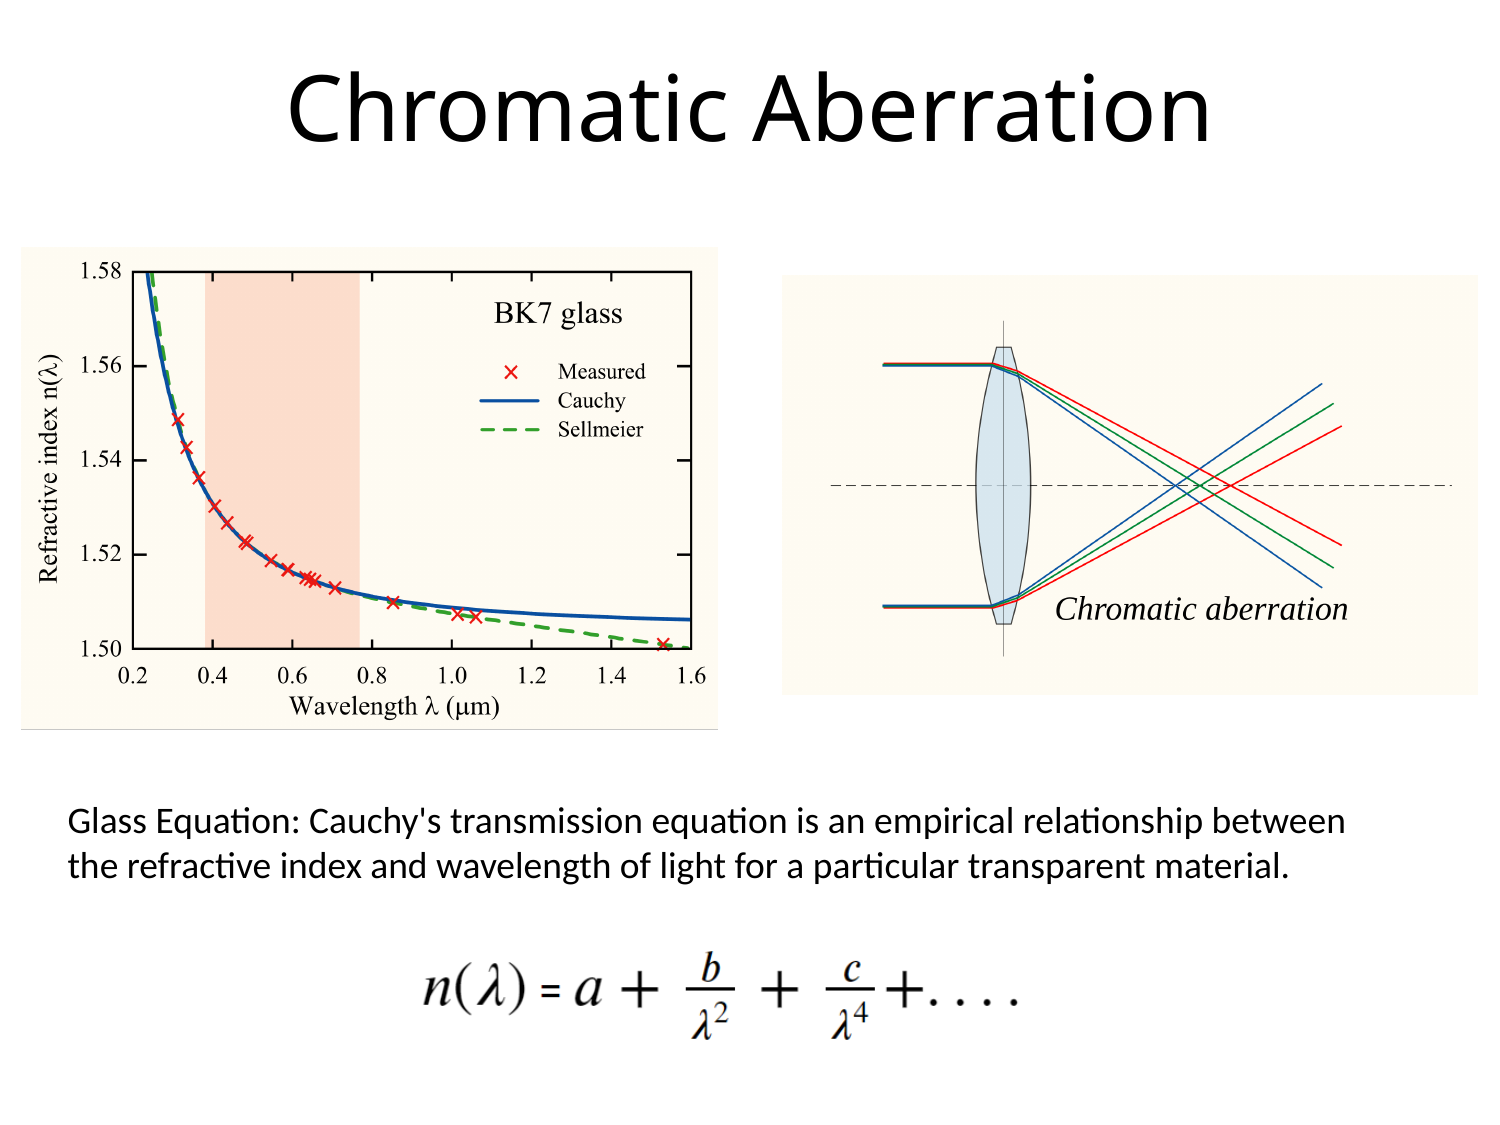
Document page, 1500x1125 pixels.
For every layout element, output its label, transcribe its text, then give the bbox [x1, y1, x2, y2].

picture [782, 275, 1478, 695]
picture [21, 247, 718, 730]
picture [370, 927, 1064, 1052]
text_box Glass Equation: Cauchy's transmission equation is an empirical relationship between the refractive index and wavelength of light for a particular transparent material. [52, 789, 1412, 894]
title Chromatic Aberration [0, 40, 1500, 184]
